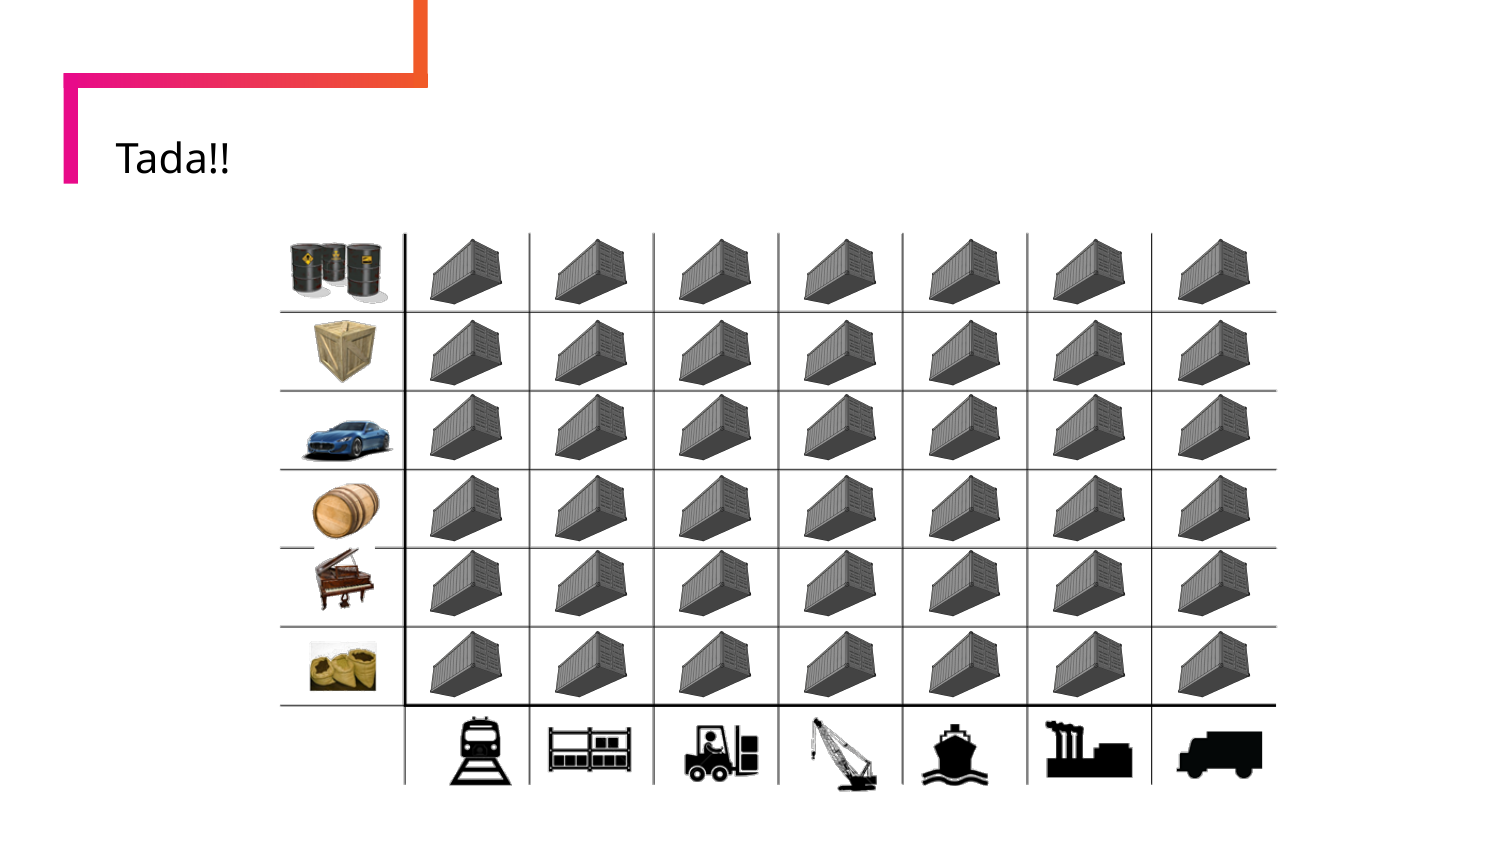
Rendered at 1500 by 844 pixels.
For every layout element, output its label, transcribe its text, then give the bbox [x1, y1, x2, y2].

title Tada!! [100, 117, 1455, 169]
picture [264, 218, 1291, 802]
